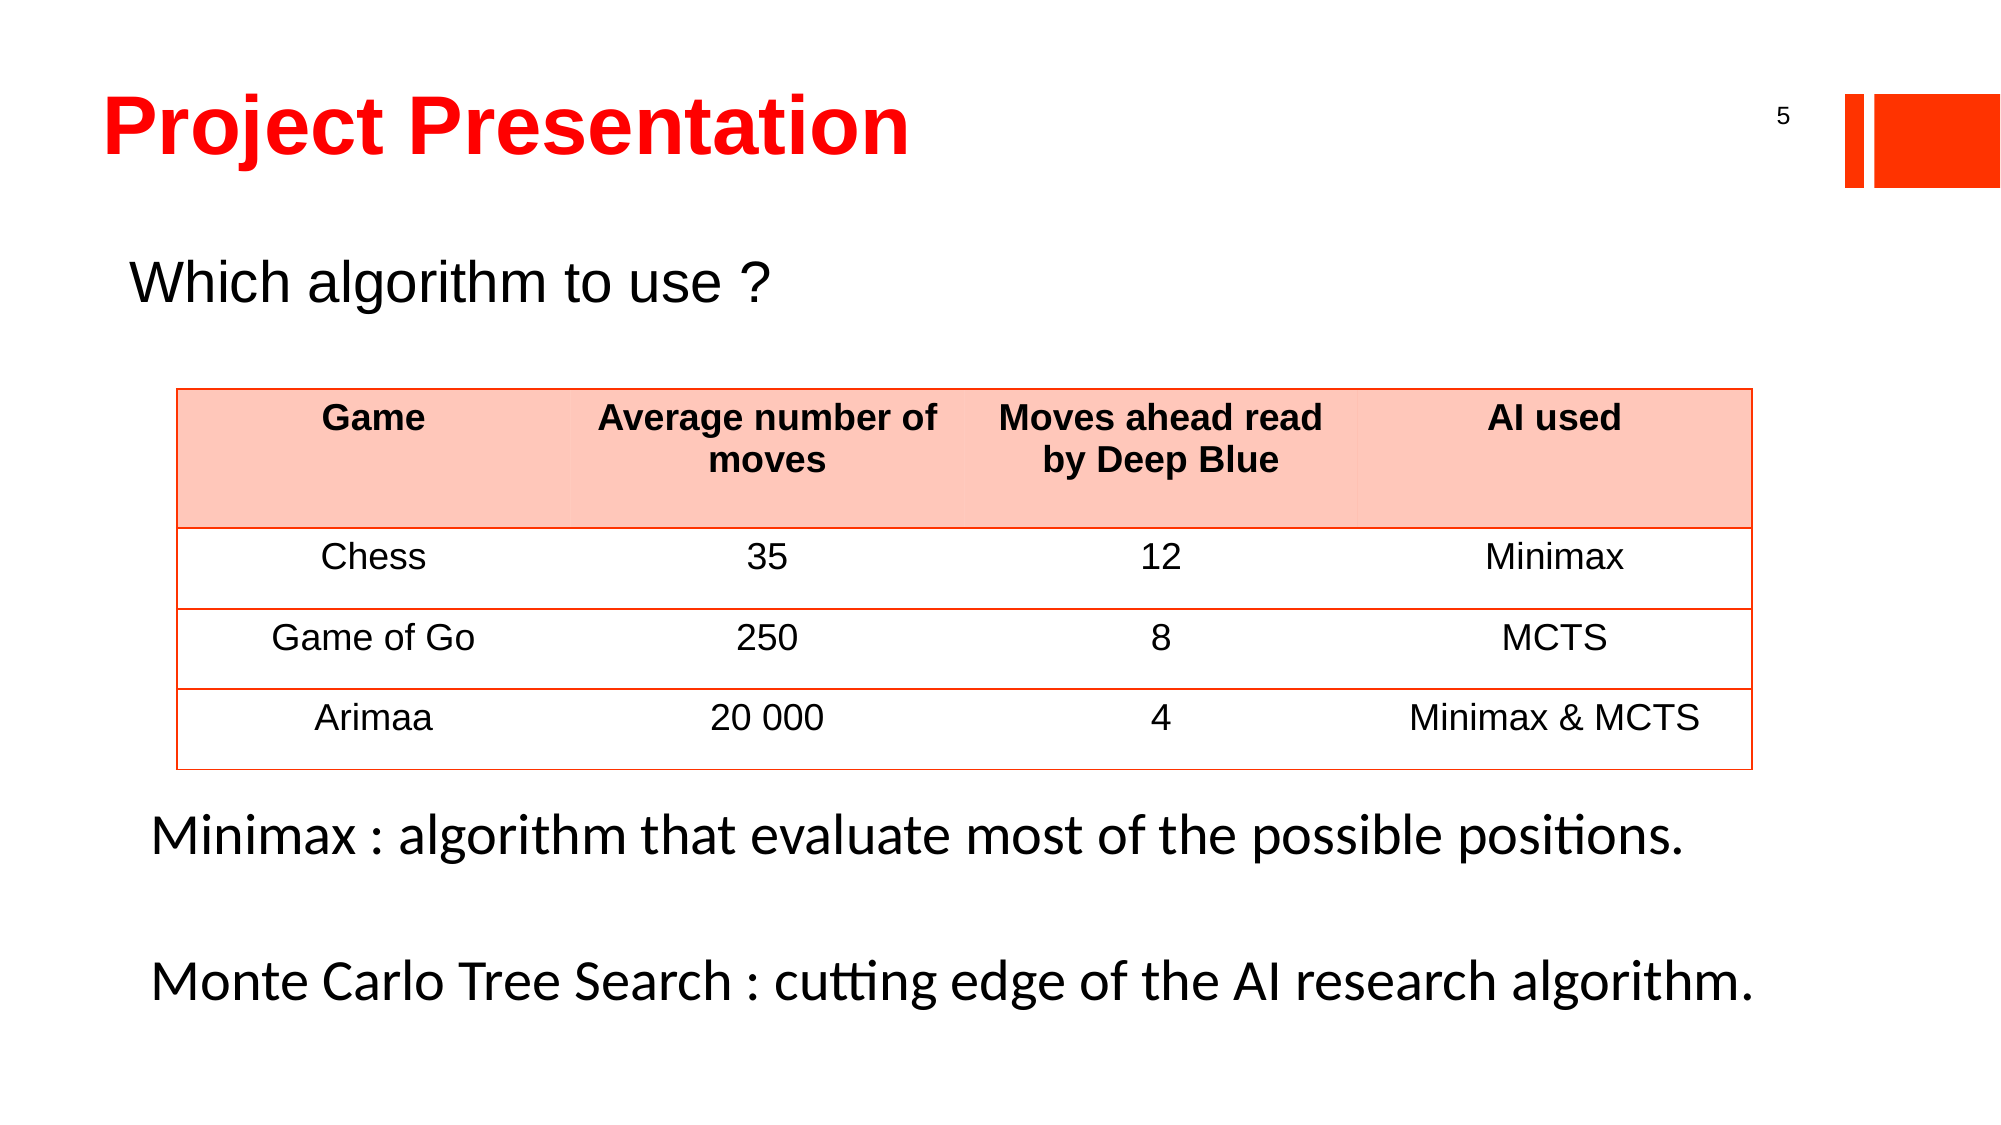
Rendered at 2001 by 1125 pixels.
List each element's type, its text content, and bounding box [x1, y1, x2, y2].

table_header Average number of moves [571, 390, 964, 527]
table_cell Arimaa [178, 690, 571, 769]
table_cell 8 [964, 610, 1358, 688]
table_cell 250 [571, 610, 964, 688]
table_cell Minimax & MCTS [1358, 690, 1751, 769]
table_cell 4 [964, 690, 1358, 769]
table_cell 12 [964, 529, 1358, 608]
table_cell 35 [571, 529, 964, 608]
table_header Game [178, 390, 571, 527]
table_cell 20 000 [571, 690, 964, 769]
table_header AI used [1358, 390, 1751, 527]
slide_number 5 [1599, 90, 1806, 140]
table_cell Chess [178, 529, 571, 608]
text_box Minimax : algorithm that evaluate most of the possible positions. Monte Carlo Tree Search : cutting edge of the AI research algorithm. [135, 804, 1861, 1046]
table_header Moves ahead read by Deep Blue [964, 390, 1358, 527]
text_box Project Presentation [87, 55, 1842, 200]
table_cell MCTS [1358, 610, 1751, 688]
text_box Which algorithm to use ? [114, 200, 1840, 368]
table_cell Minimax [1358, 529, 1751, 608]
table_cell Game of Go [178, 610, 571, 688]
